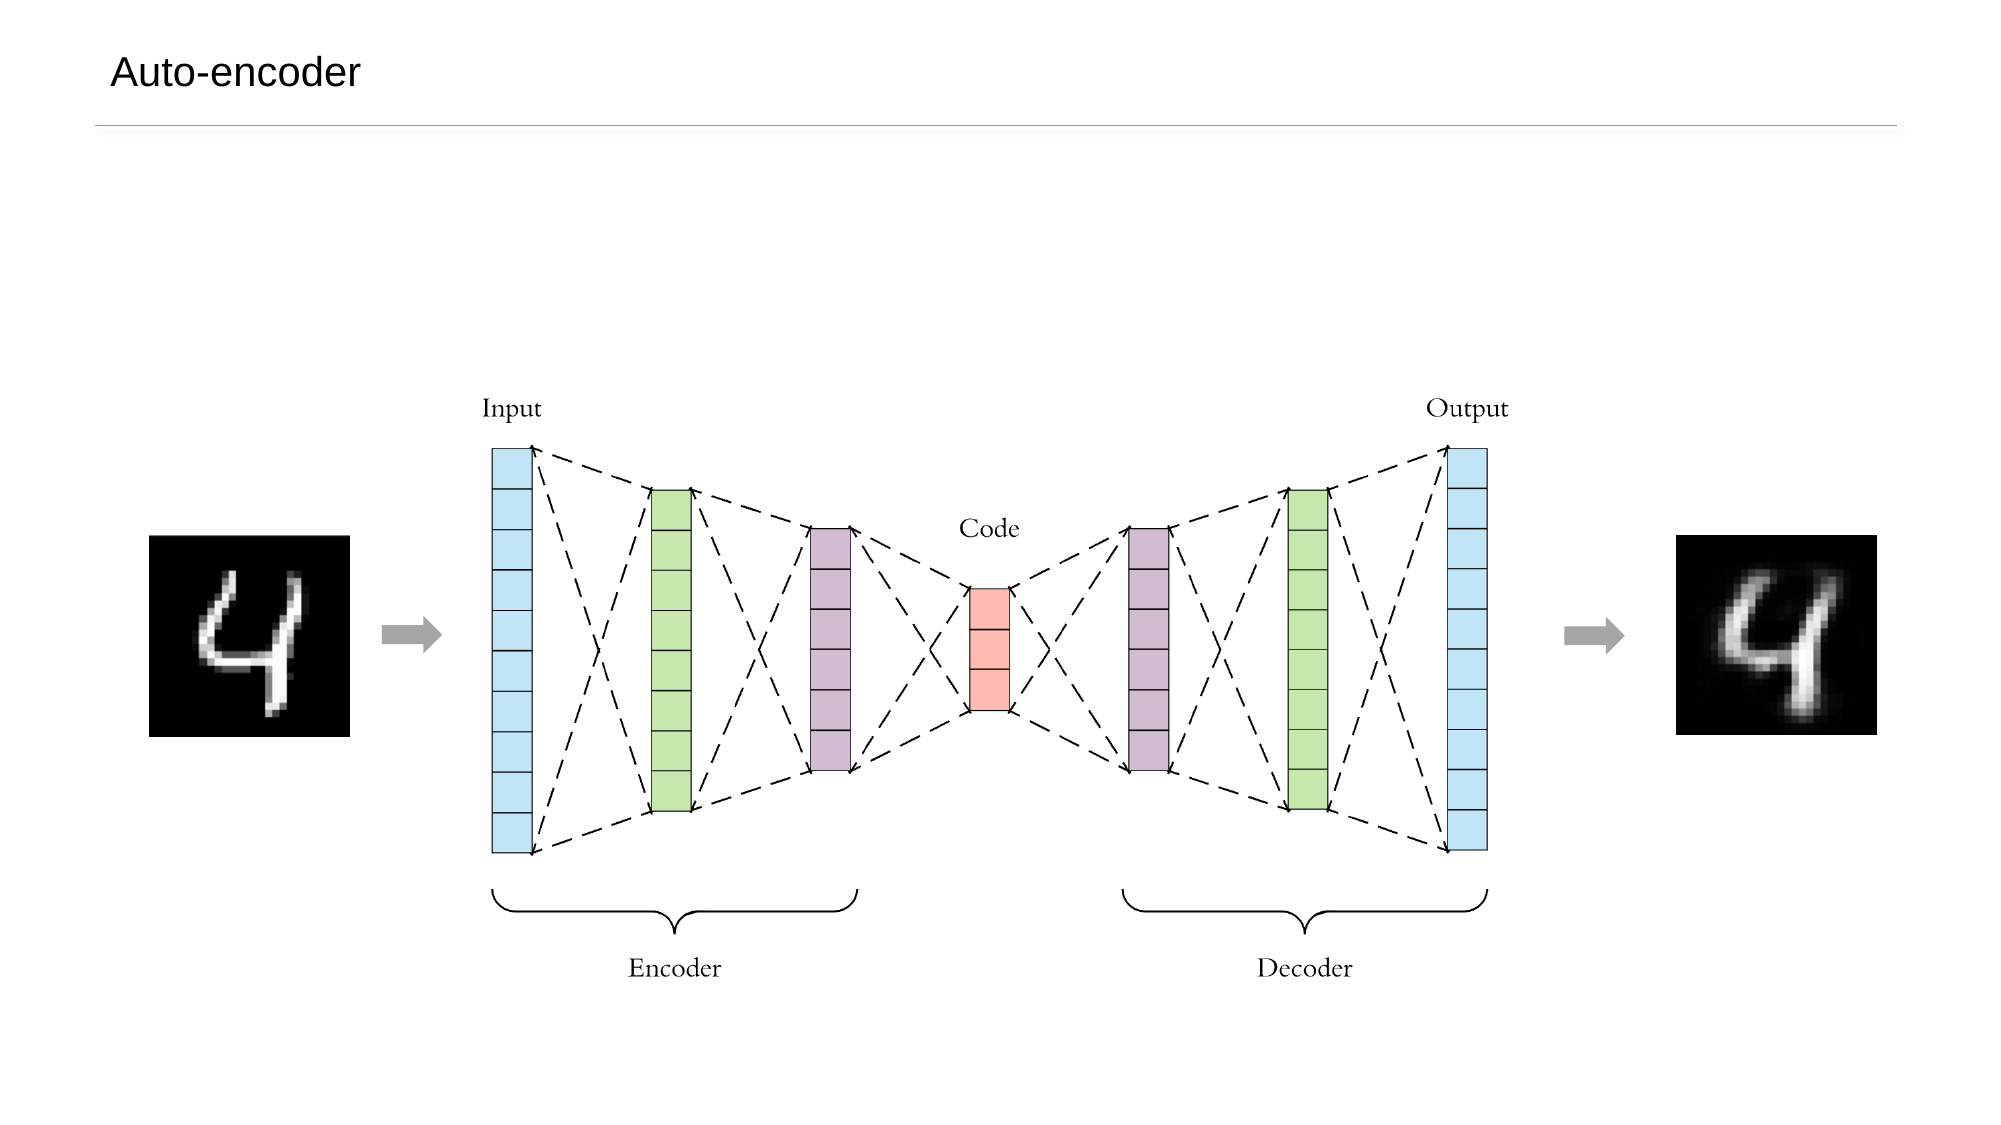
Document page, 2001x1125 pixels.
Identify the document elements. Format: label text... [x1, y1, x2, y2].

picture [474, 393, 1518, 988]
text_box [380, 613, 444, 657]
text_box Auto-encoder [95, 36, 377, 102]
picture [149, 535, 350, 737]
text_box [1563, 614, 1627, 658]
picture [1676, 535, 1877, 735]
